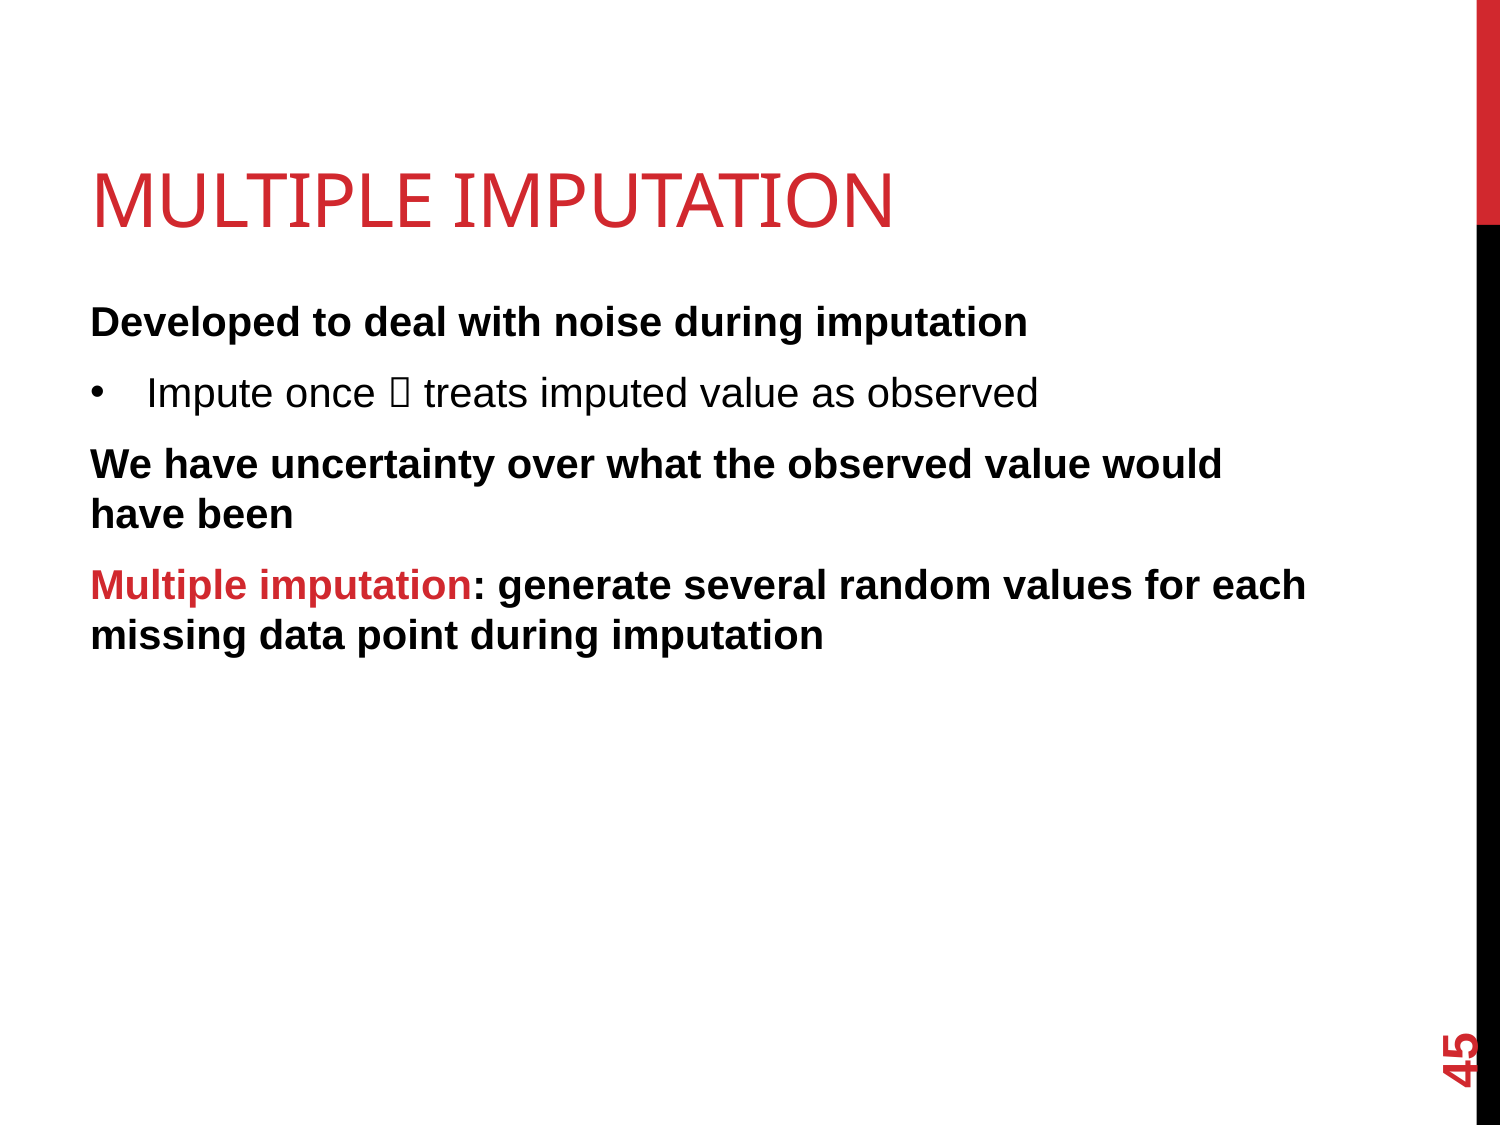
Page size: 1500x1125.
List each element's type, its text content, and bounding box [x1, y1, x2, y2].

title Multiple Imputation [75, 25, 1171, 250]
slide_number 45 [1427, 887, 1488, 1104]
list Developed to deal with noise during imputation Impute once  treats imputed value as observed We have uncertainty over what the observed value would have been Multiple imputation: generate several random values for each missing data point during imputation [75, 287, 1325, 1005]
